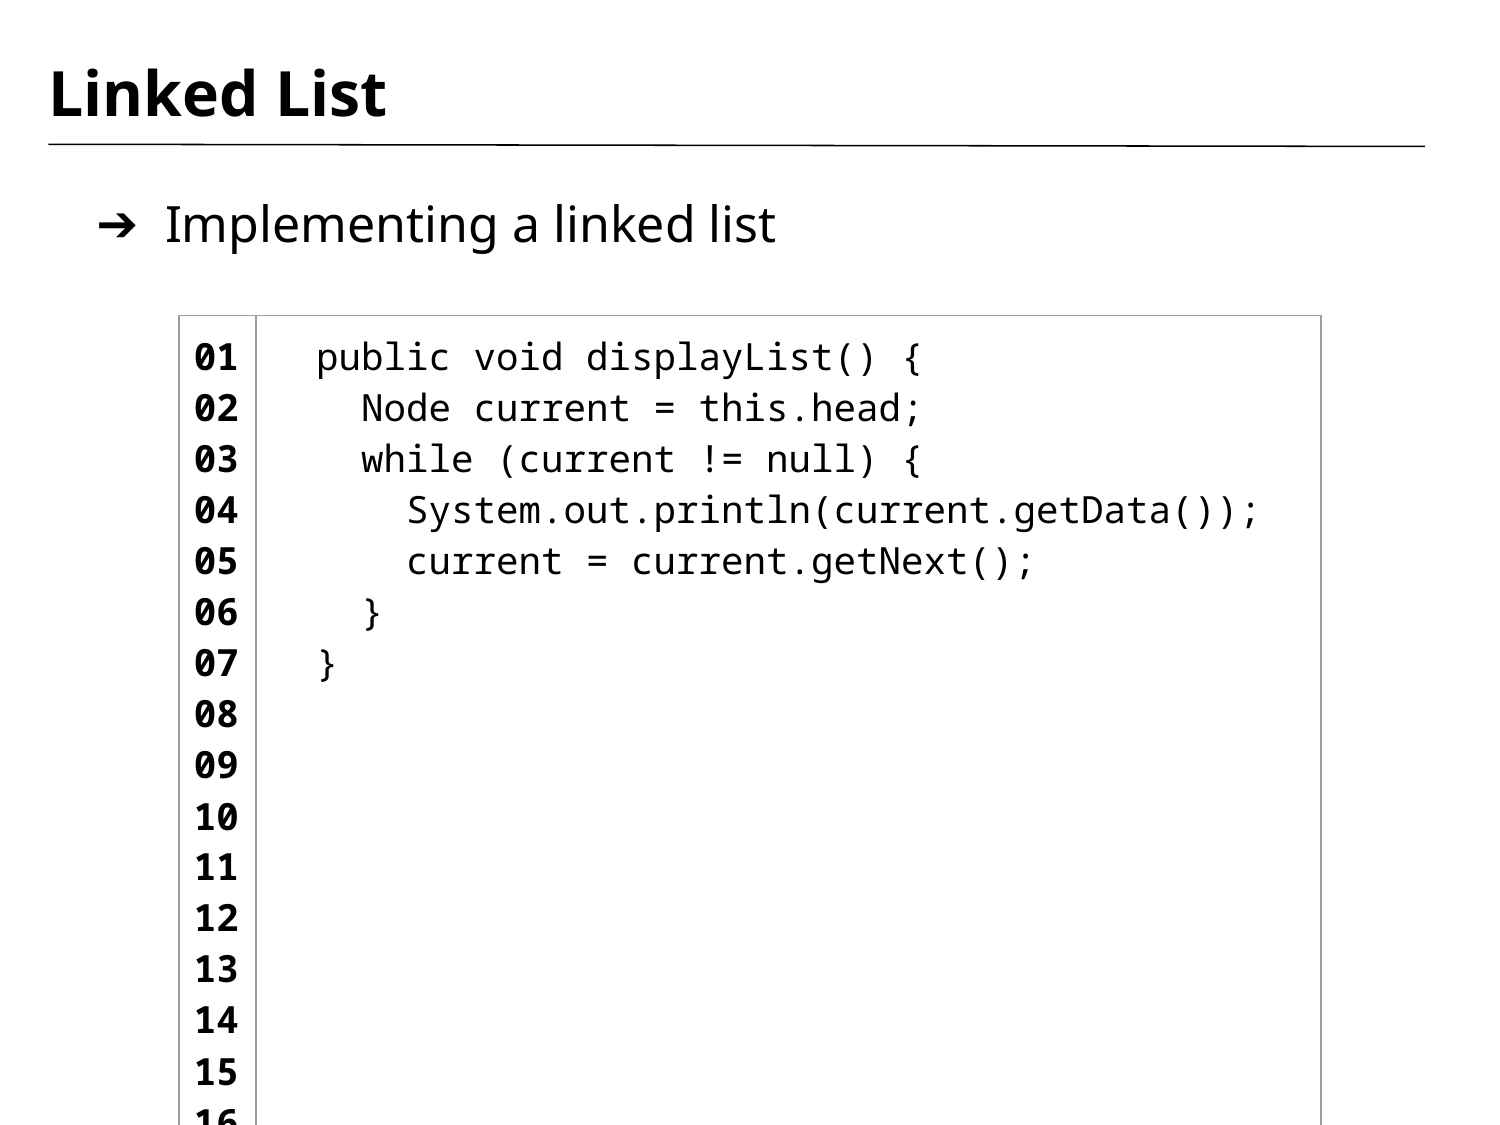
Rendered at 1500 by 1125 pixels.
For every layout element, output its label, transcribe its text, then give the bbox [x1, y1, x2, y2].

table_header public void displayList() { Node current = this.head; while (current != null) { System.out.println(current.getData()); current = current.getNext(); } } [257, 316, 1320, 1125]
table_header 01 02 03 04 05 06 07 08 09 10 11 12 13 14 15 16 [180, 316, 255, 1125]
title Linked List [33, 32, 1384, 145]
list Implementing a linked list [75, 177, 1425, 316]
